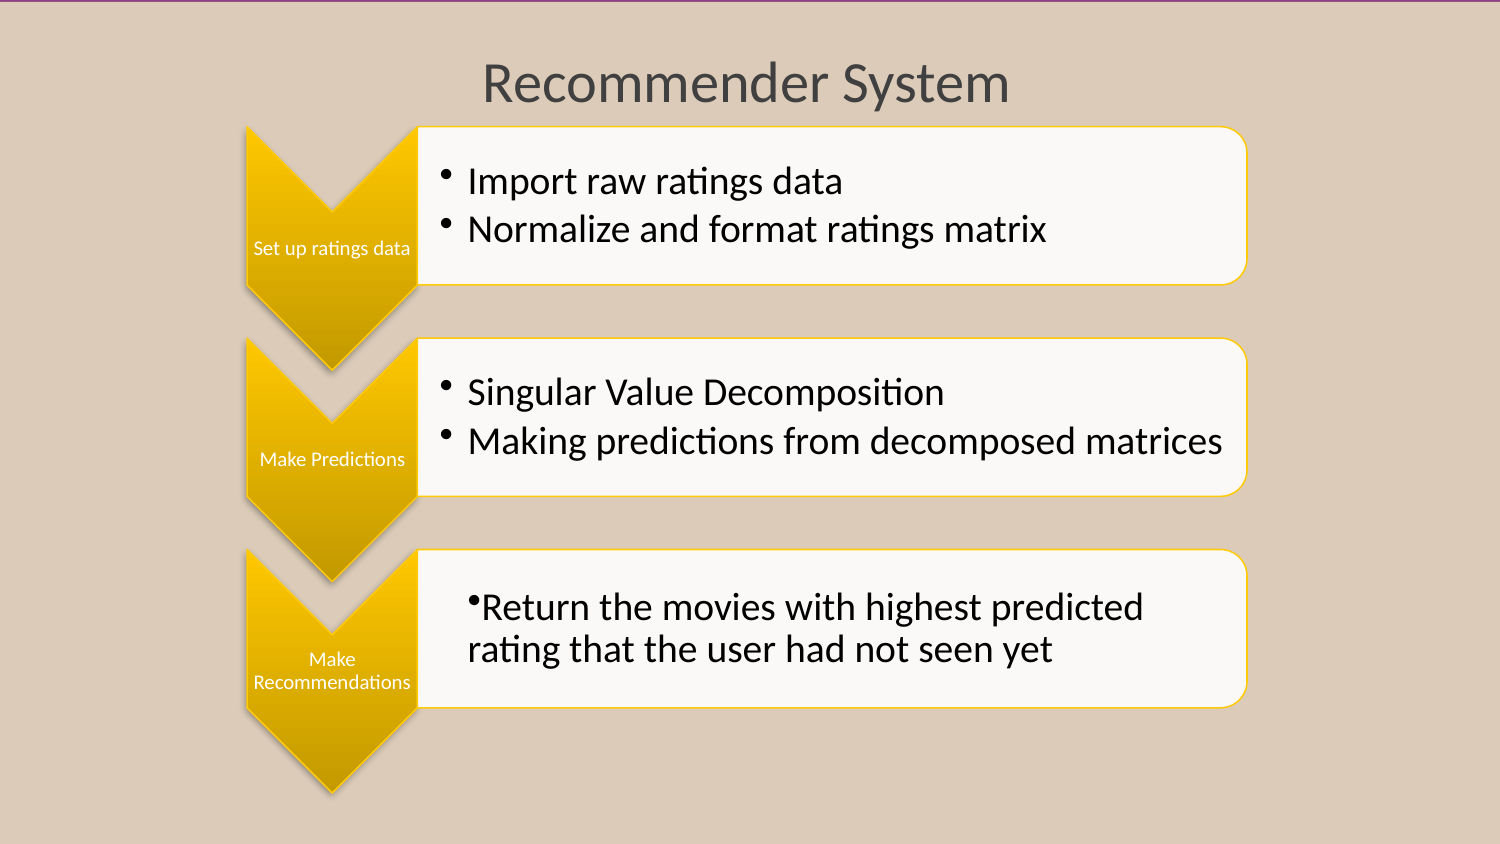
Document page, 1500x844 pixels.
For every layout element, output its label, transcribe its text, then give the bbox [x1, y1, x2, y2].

title Recommender System [369, 43, 1125, 115]
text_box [246, 126, 1248, 794]
